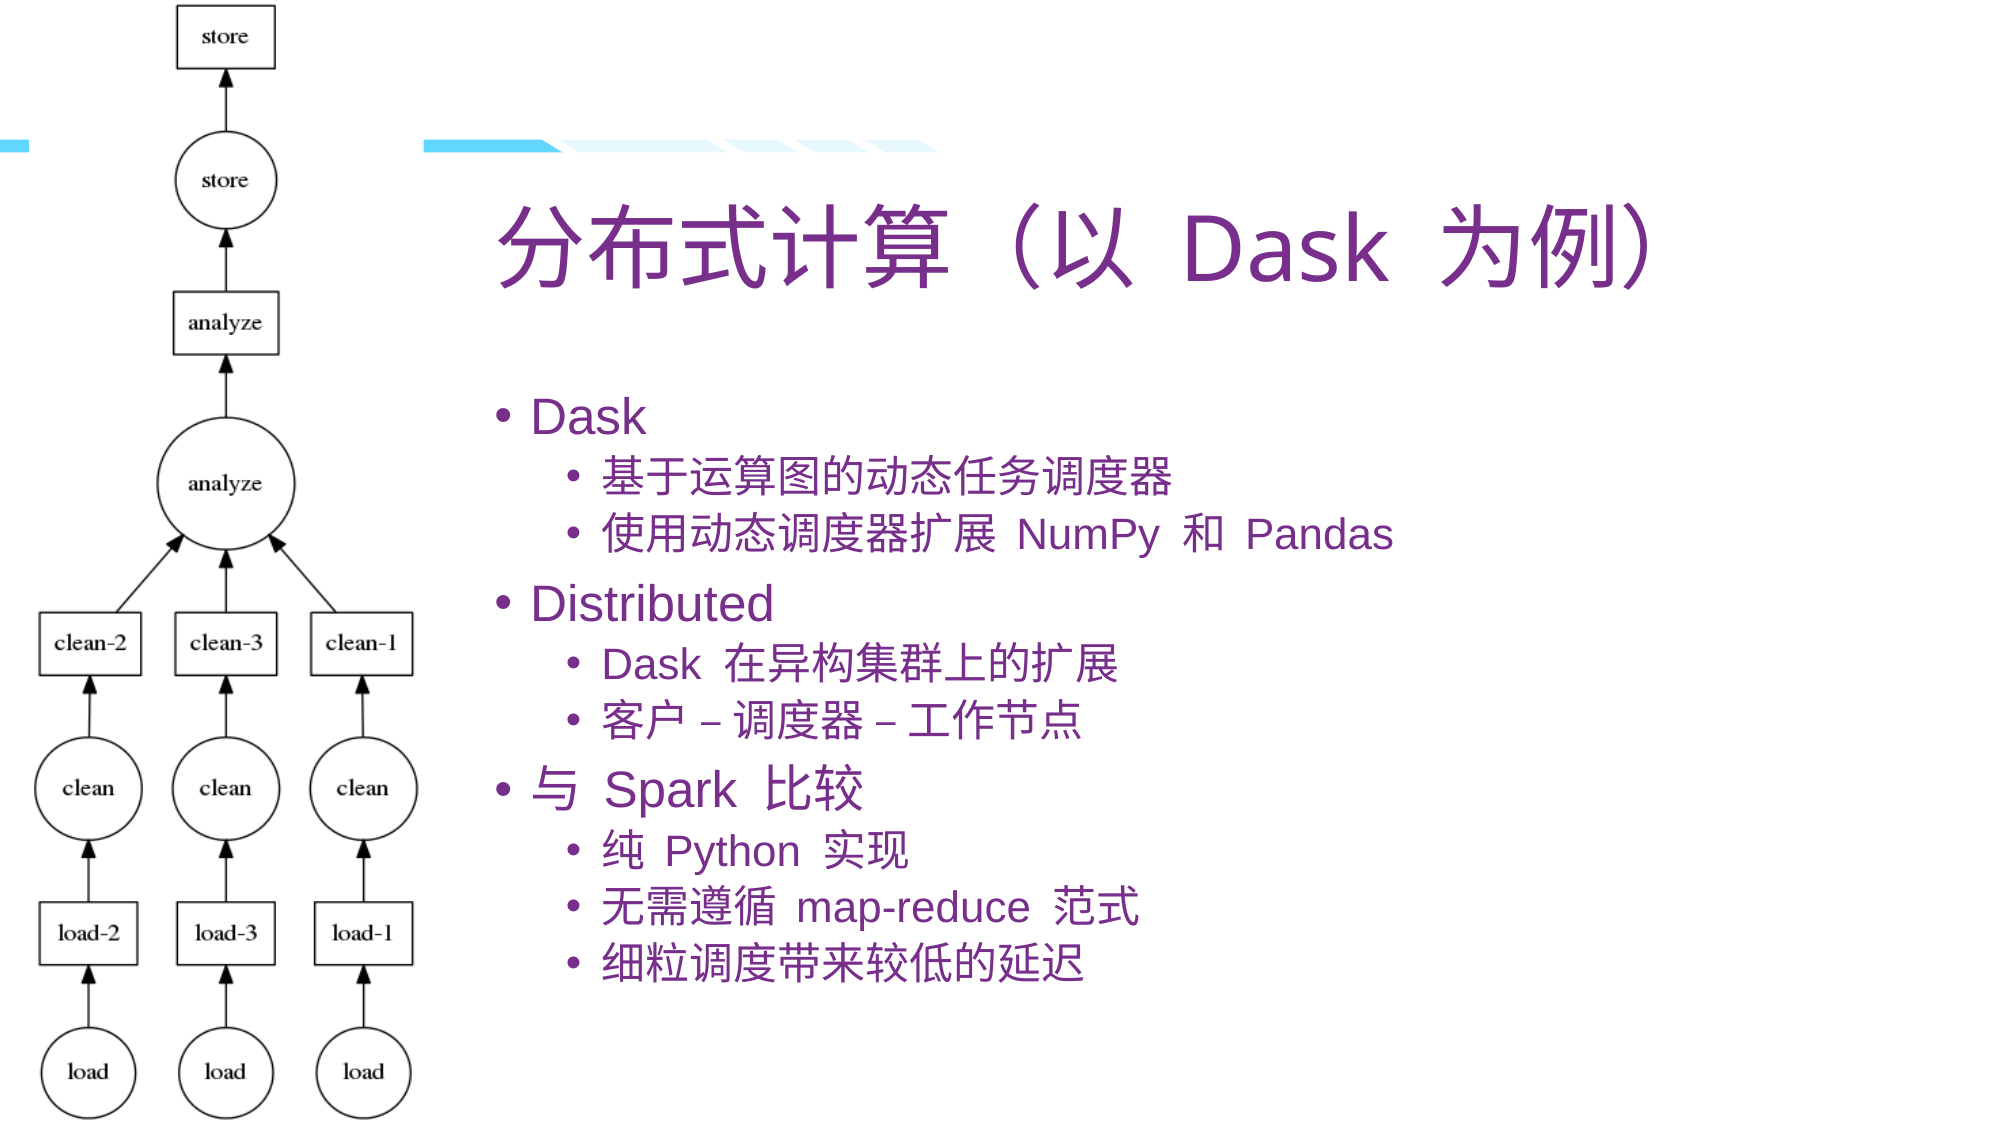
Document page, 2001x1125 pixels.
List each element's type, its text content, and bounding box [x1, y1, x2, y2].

list Dask 基于运算图的动态任务调度器 使用动态调度器扩展 NumPy 和 Pandas Distributed Dask 在异构集群上的扩展 客户 – 调度器 – 工作节点 与 Spark 比较 纯 Python 实现 无需遵循 map-reduce 范式 细粒调度带来较低的延迟 [479, 382, 1863, 1000]
picture [29, 0, 424, 1125]
title 分布式计算（以 Dask 为例） [479, 143, 1863, 361]
